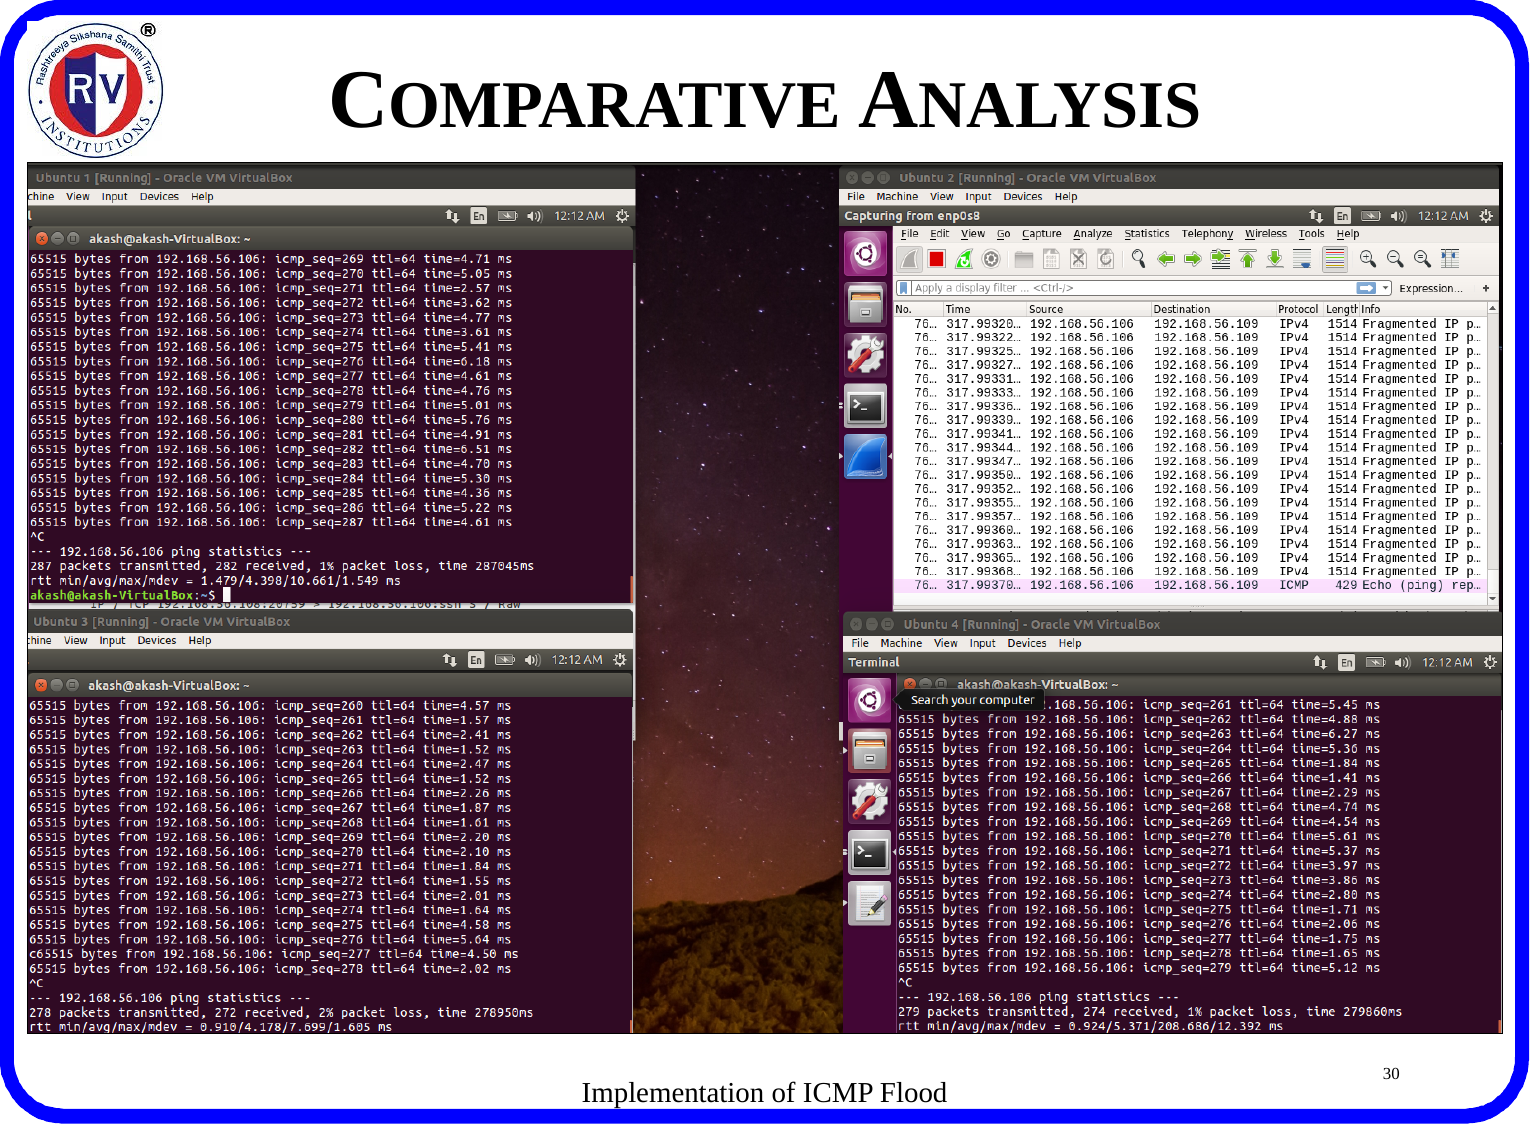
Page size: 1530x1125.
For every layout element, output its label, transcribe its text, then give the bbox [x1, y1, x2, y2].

text_box Implementation of ICMP Flood [327, 1043, 1203, 1117]
title COMPARATIVE ANALYSIS [114, 0, 1416, 160]
slide_number 30 [1203, 1043, 1416, 1100]
picture [27, 162, 1503, 1034]
picture [27, 21, 114, 159]
